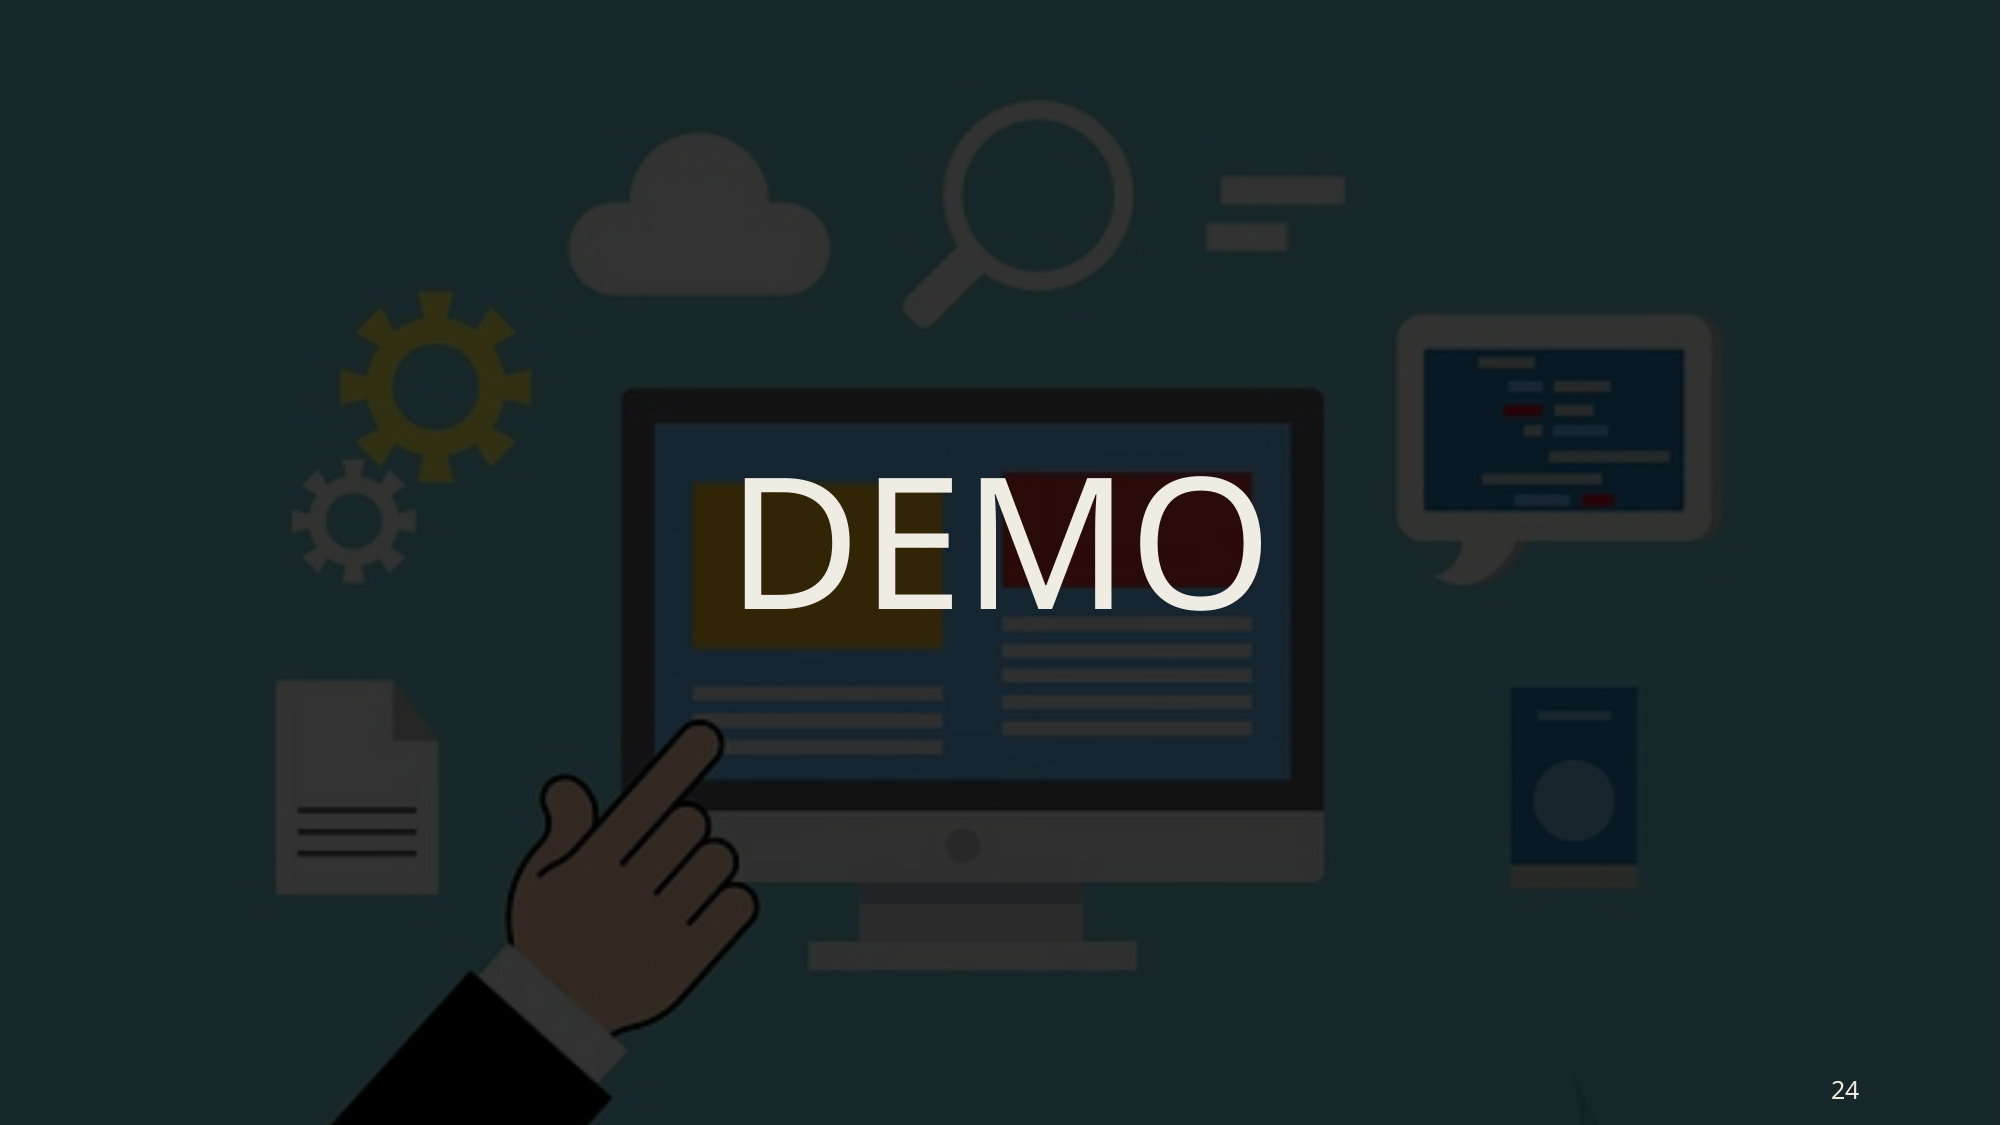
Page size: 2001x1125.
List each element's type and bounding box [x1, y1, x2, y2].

list [0, 0, 2000, 1125]
